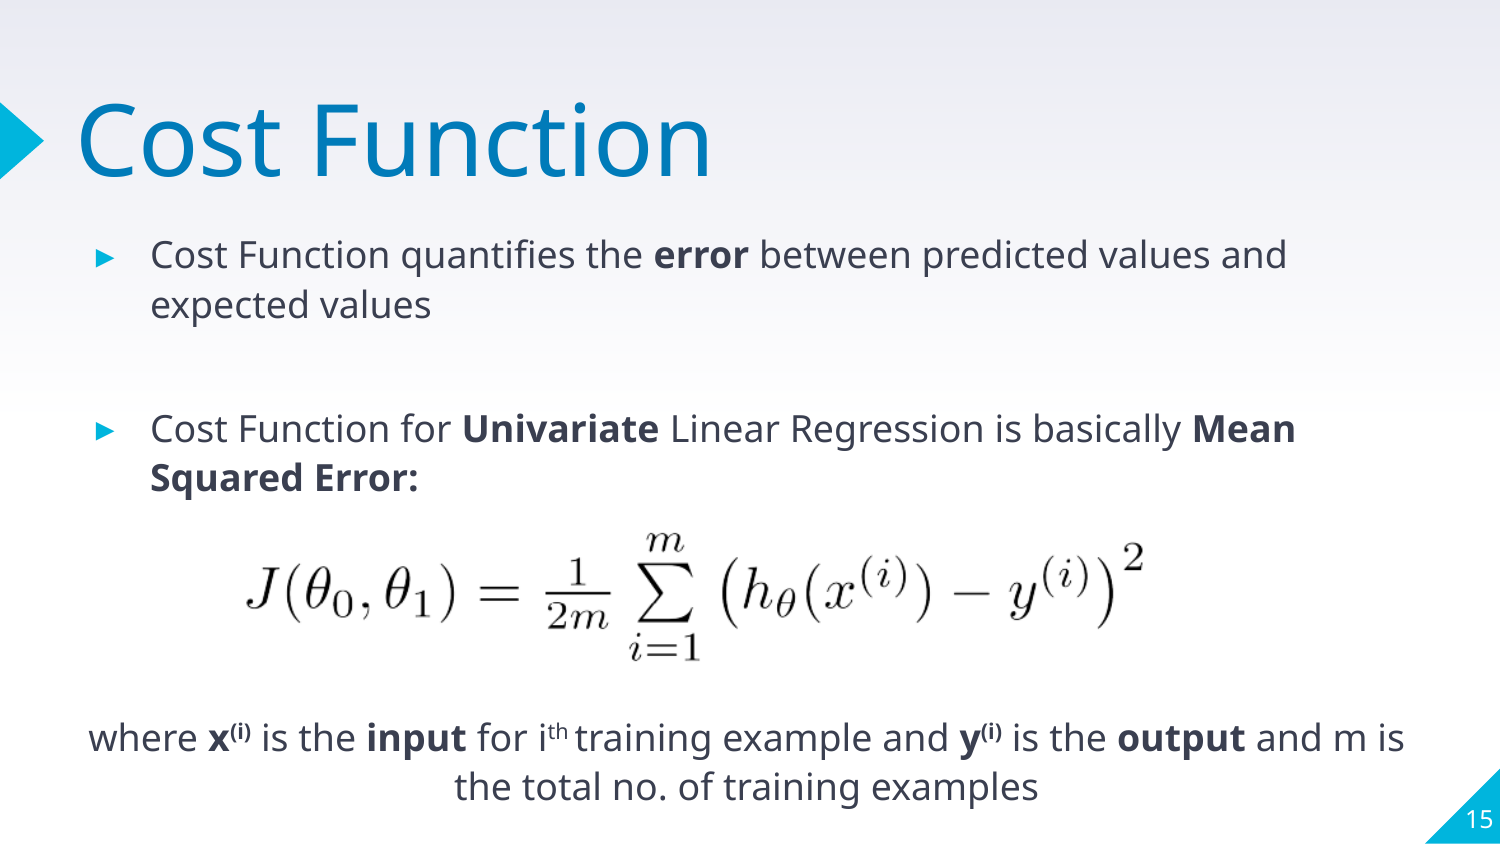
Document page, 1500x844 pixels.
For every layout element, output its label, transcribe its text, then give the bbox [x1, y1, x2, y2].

title Cost Function [75, 99, 1008, 221]
slide_number ‹#› [1418, 760, 1494, 838]
list Cost Function quantifies the error between predicted values and expected values Cost Function for Univariate Linear Regression is basically Mean Squared Error: where x(i) is the input for ith training example and y(i) is the output and m is the total no. of training examples [75, 226, 1419, 769]
picture [244, 528, 1154, 665]
